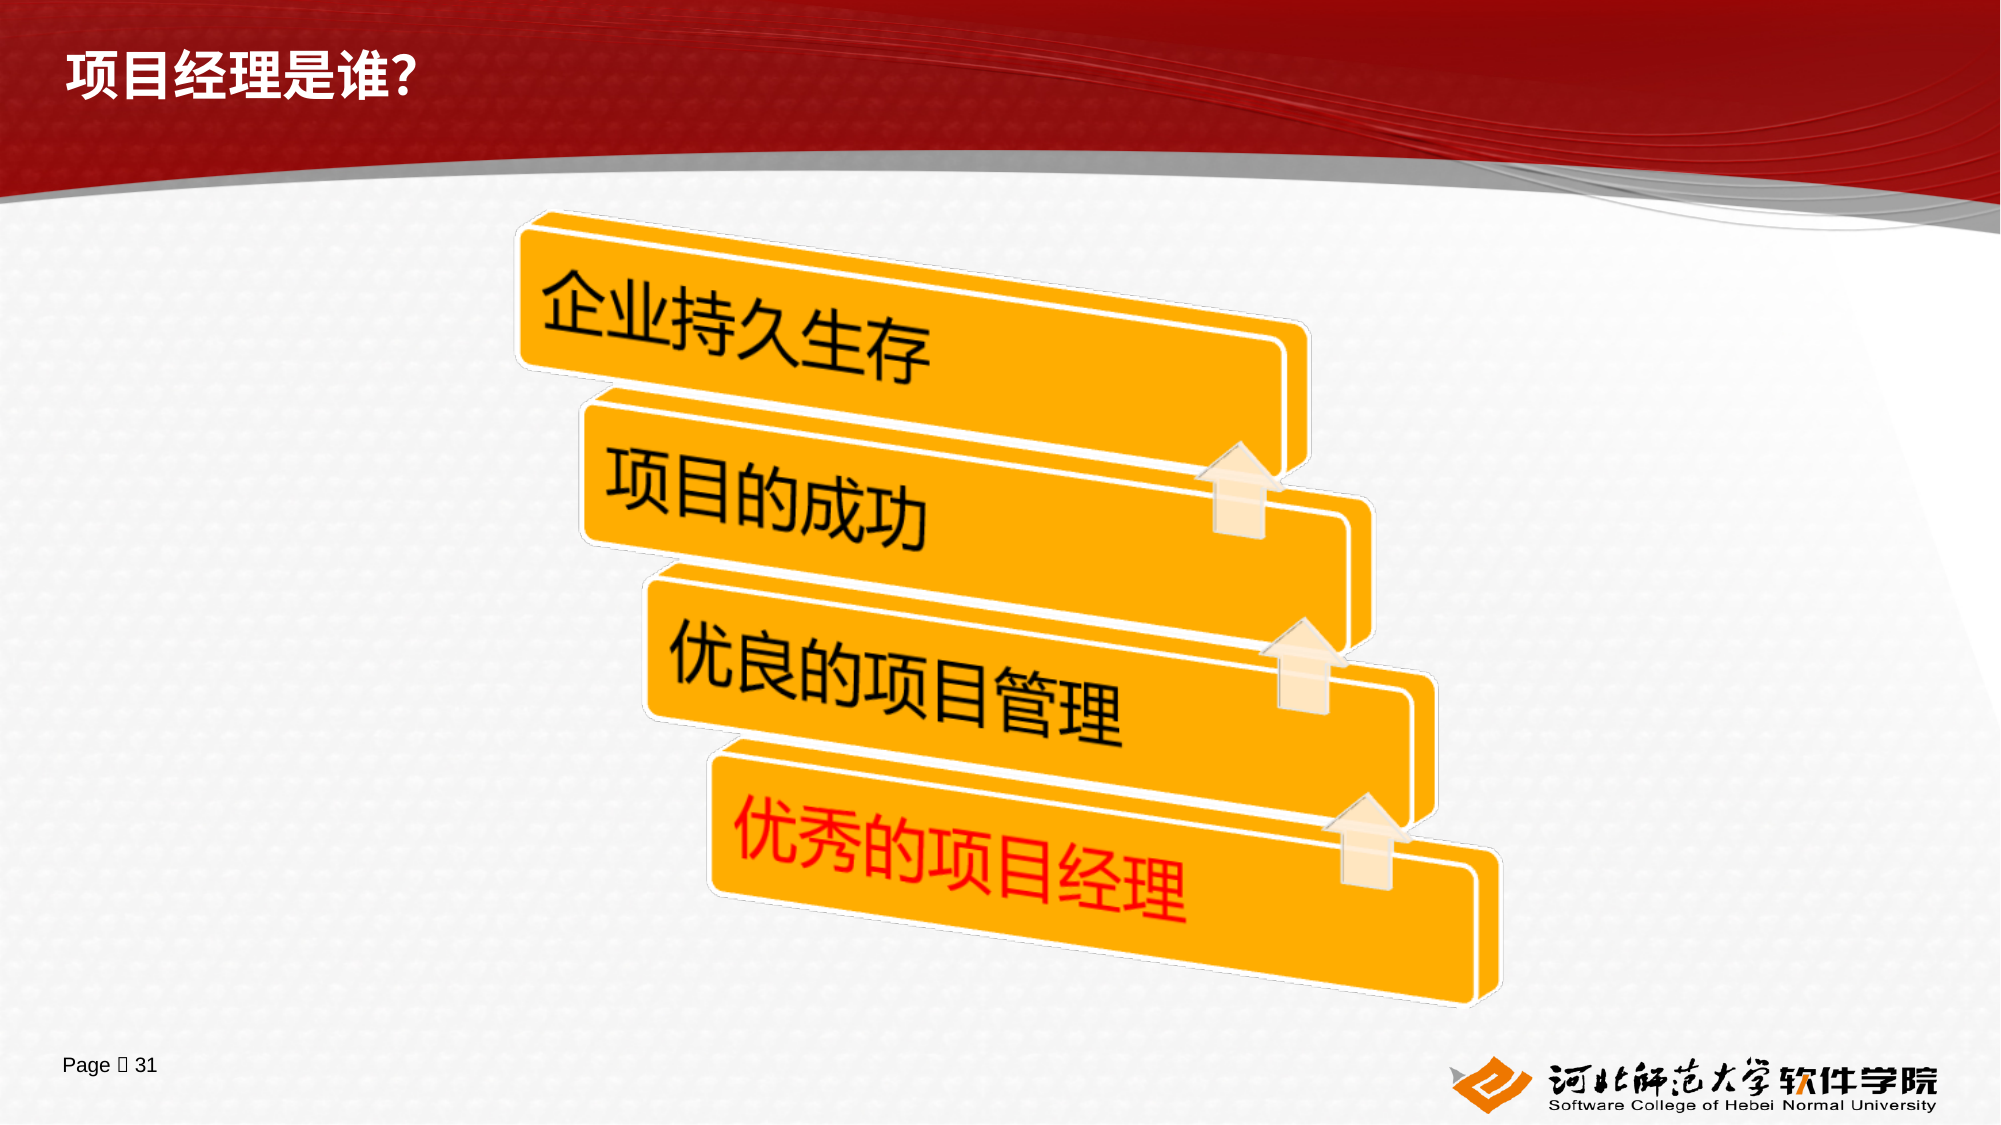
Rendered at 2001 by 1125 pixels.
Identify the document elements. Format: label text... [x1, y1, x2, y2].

title 项目经理是谁？ [65, 41, 1930, 148]
picture [0, 0, 2001, 1125]
